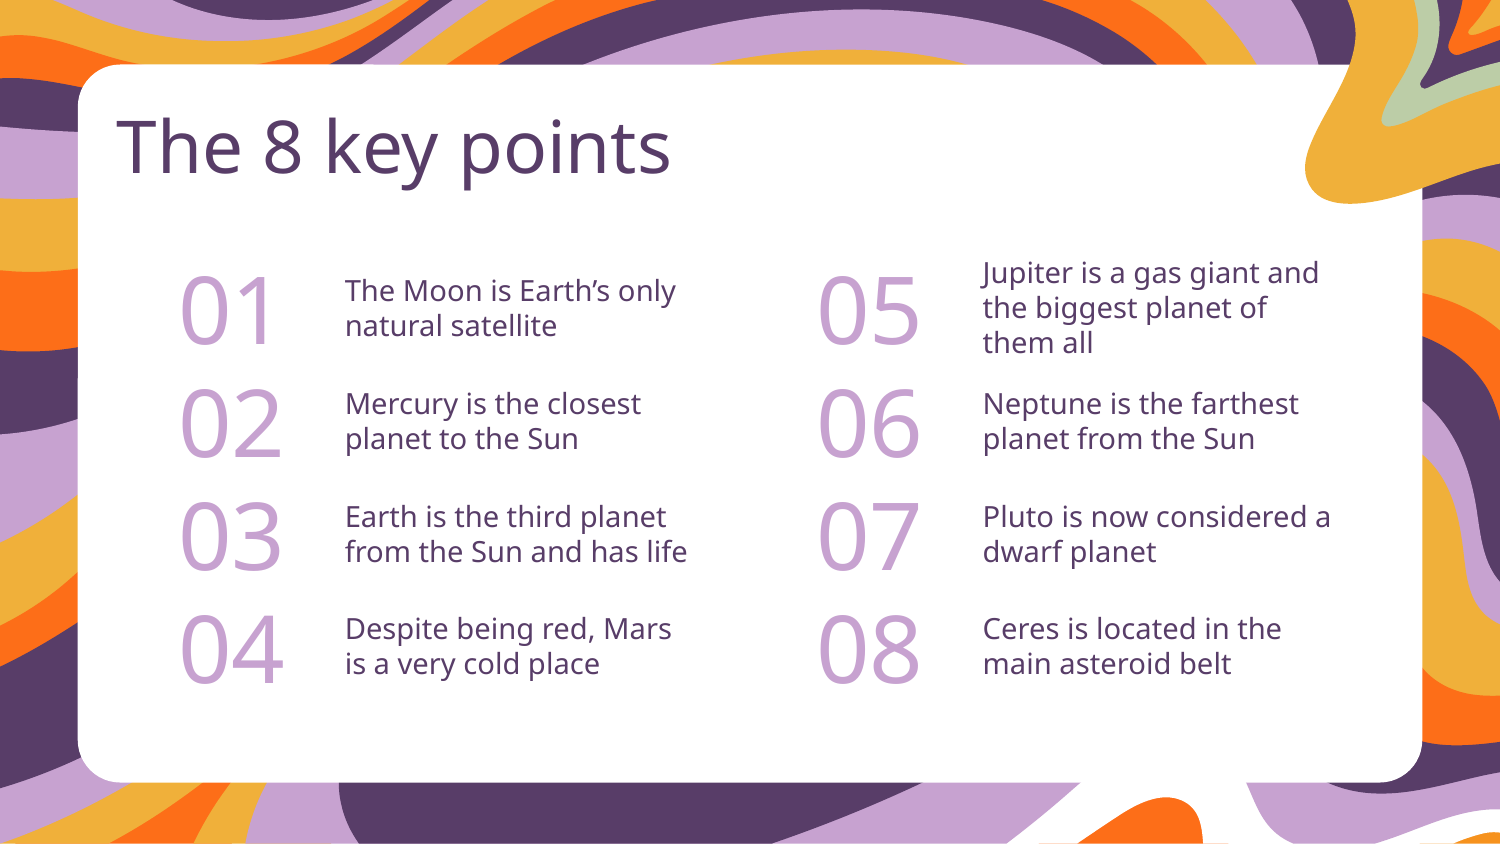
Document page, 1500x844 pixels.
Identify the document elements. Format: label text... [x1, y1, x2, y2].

subtitle Jupiter is a gas giant and the biggest planet of them all [967, 256, 1354, 358]
title The 8 key points [101, 85, 1299, 176]
title 07 [784, 482, 956, 584]
subtitle The Moon is Earth’s only natural satellite [329, 256, 716, 358]
subtitle Earth is the third planet from the Sun and has life [329, 482, 716, 584]
title 02 [146, 369, 318, 471]
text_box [1304, 0, 1500, 205]
title 06 [784, 369, 956, 471]
subtitle Neptune is the farthest planet from the Sun [967, 369, 1354, 471]
subtitle Pluto is now considered a dwarf planet [967, 482, 1354, 584]
title 04 [146, 594, 318, 697]
title 03 [146, 482, 318, 584]
title 01 [146, 256, 318, 358]
subtitle Despite being red, Mars is a very cold place [329, 594, 716, 697]
subtitle Mercury is the closest planet to the Sun [329, 369, 716, 471]
subtitle Ceres is located in the main asteroid belt [967, 594, 1354, 697]
title 05 [784, 256, 956, 358]
title 08 [784, 594, 956, 697]
